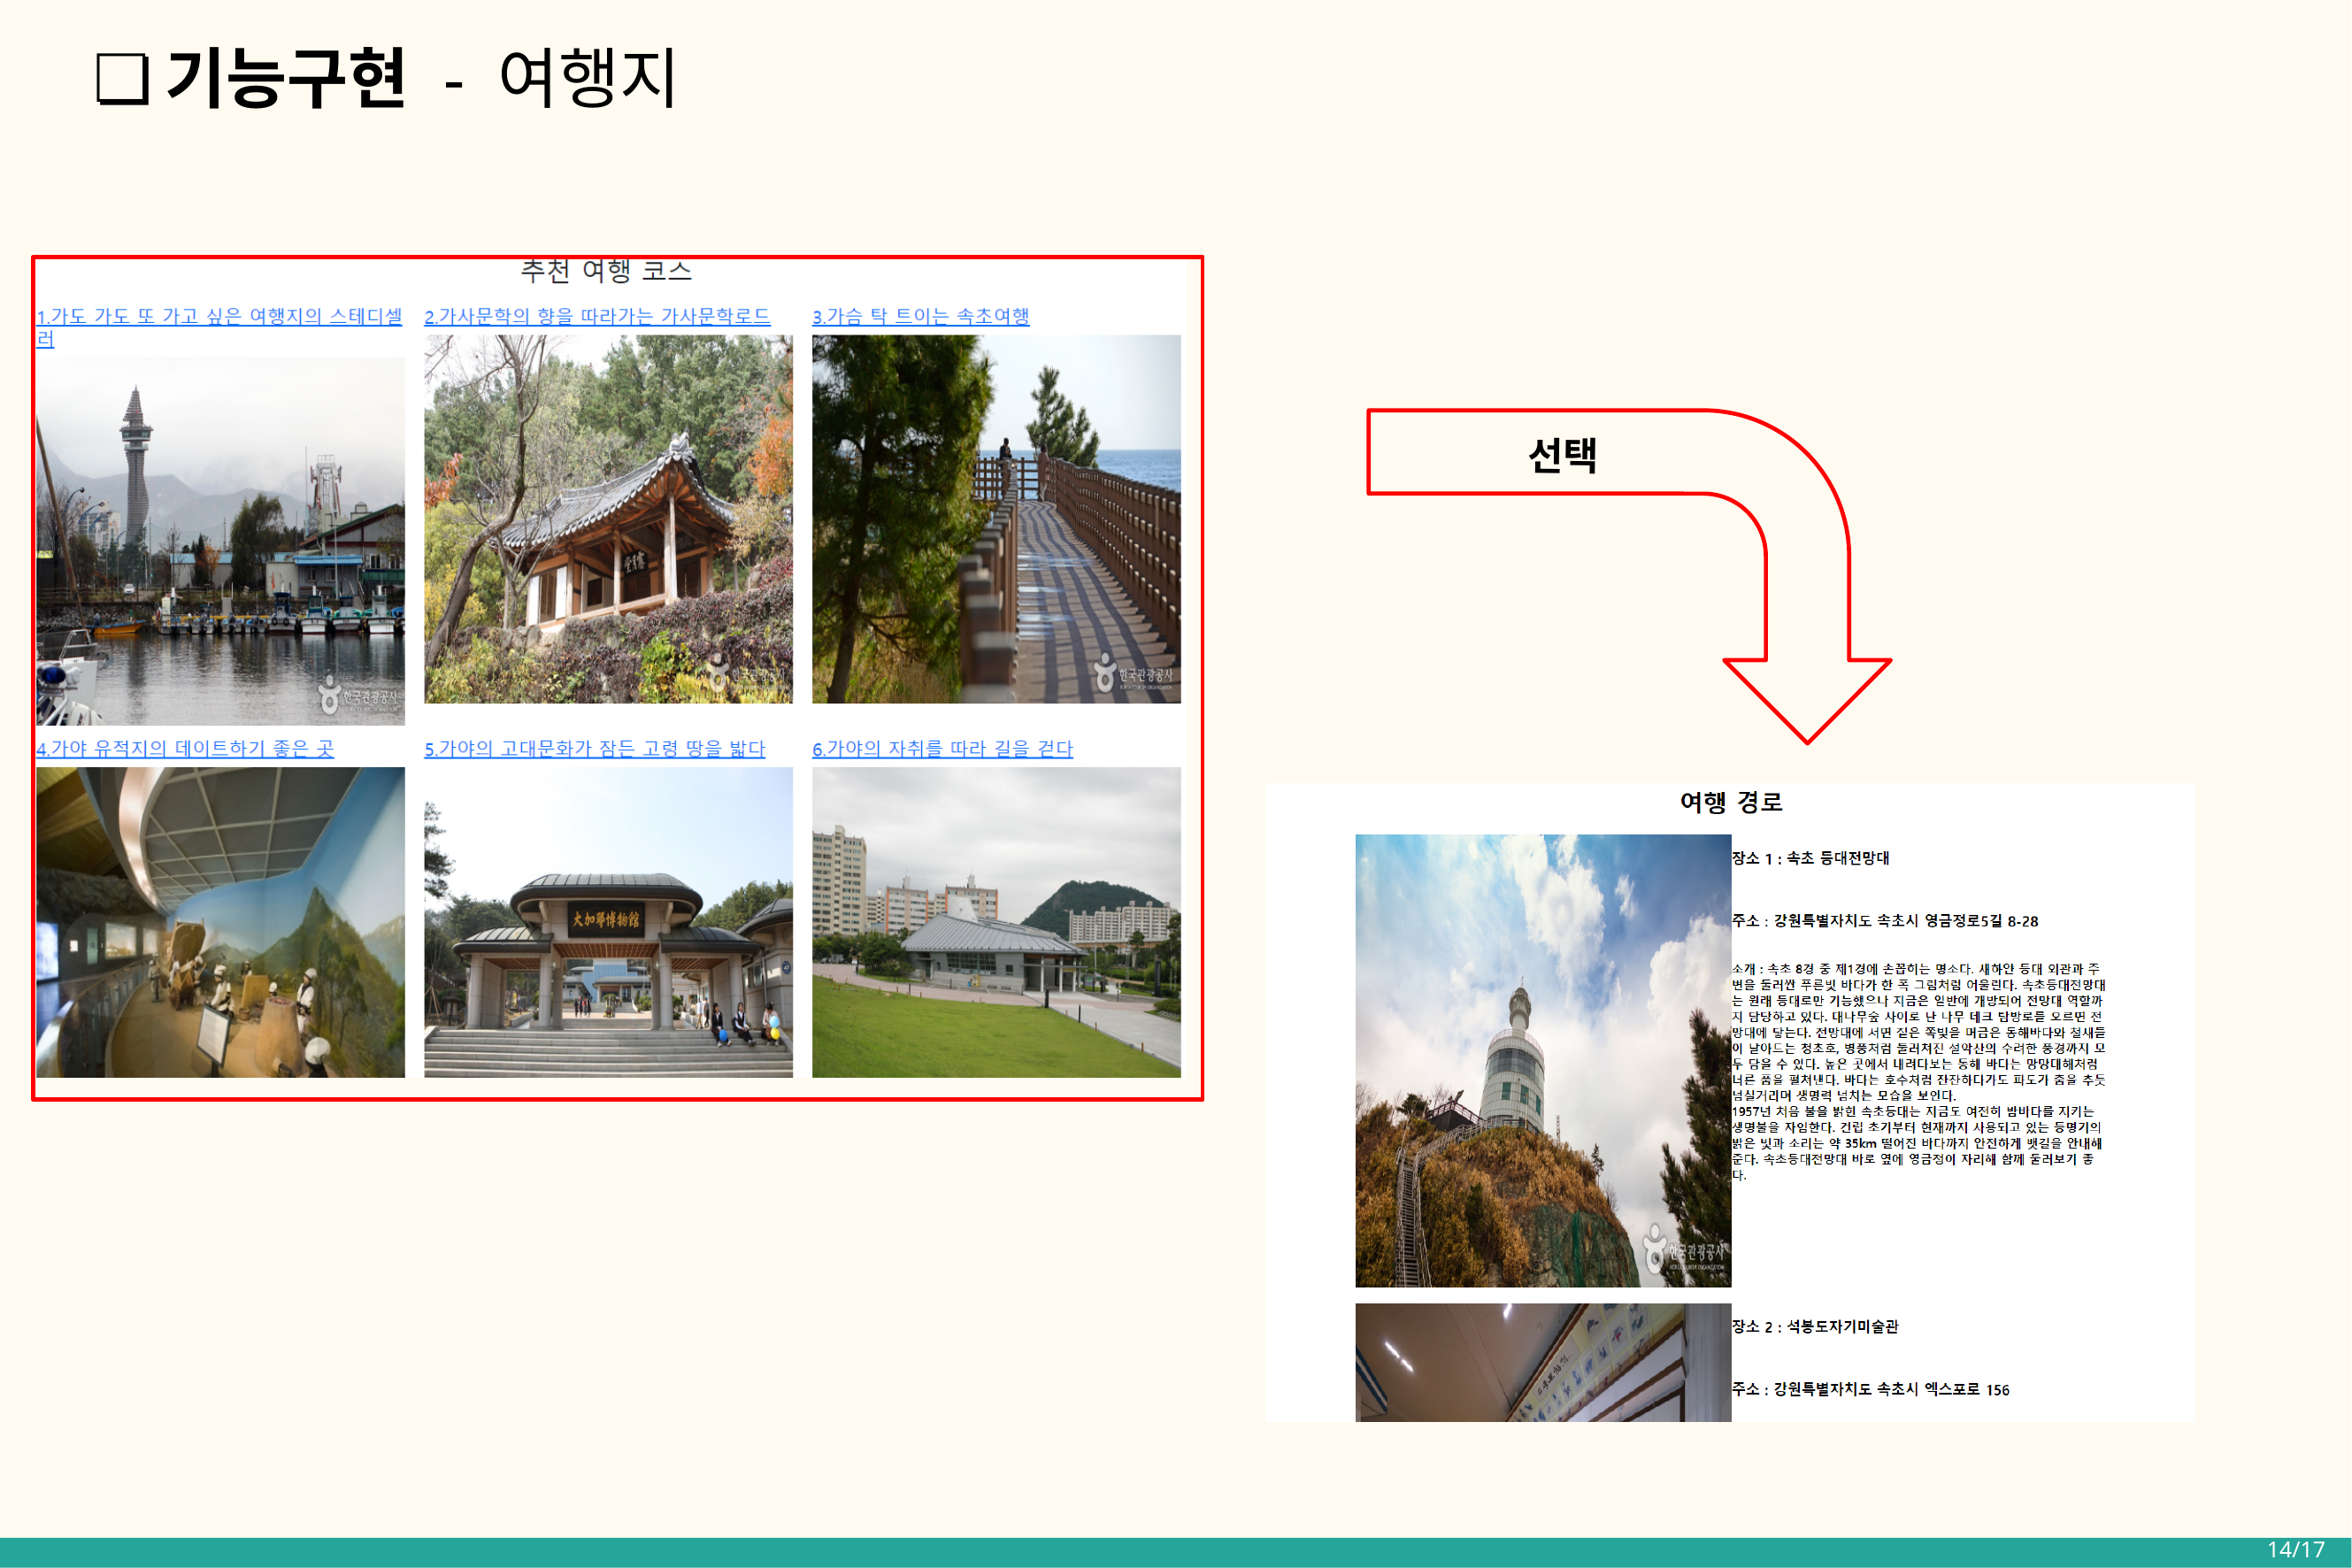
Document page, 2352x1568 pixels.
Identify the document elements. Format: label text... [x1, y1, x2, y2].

text_box [1609, 410, 1891, 744]
text_box [1368, 410, 1426, 494]
title 기능구현 - 여행지 [69, 19, 2261, 141]
picture [1264, 783, 2195, 1422]
text_box [33, 257, 1203, 1100]
picture [33, 257, 1187, 1079]
slide_number 14/17 [2225, 1080, 2342, 1568]
text_box 선택 [1426, 408, 1701, 503]
